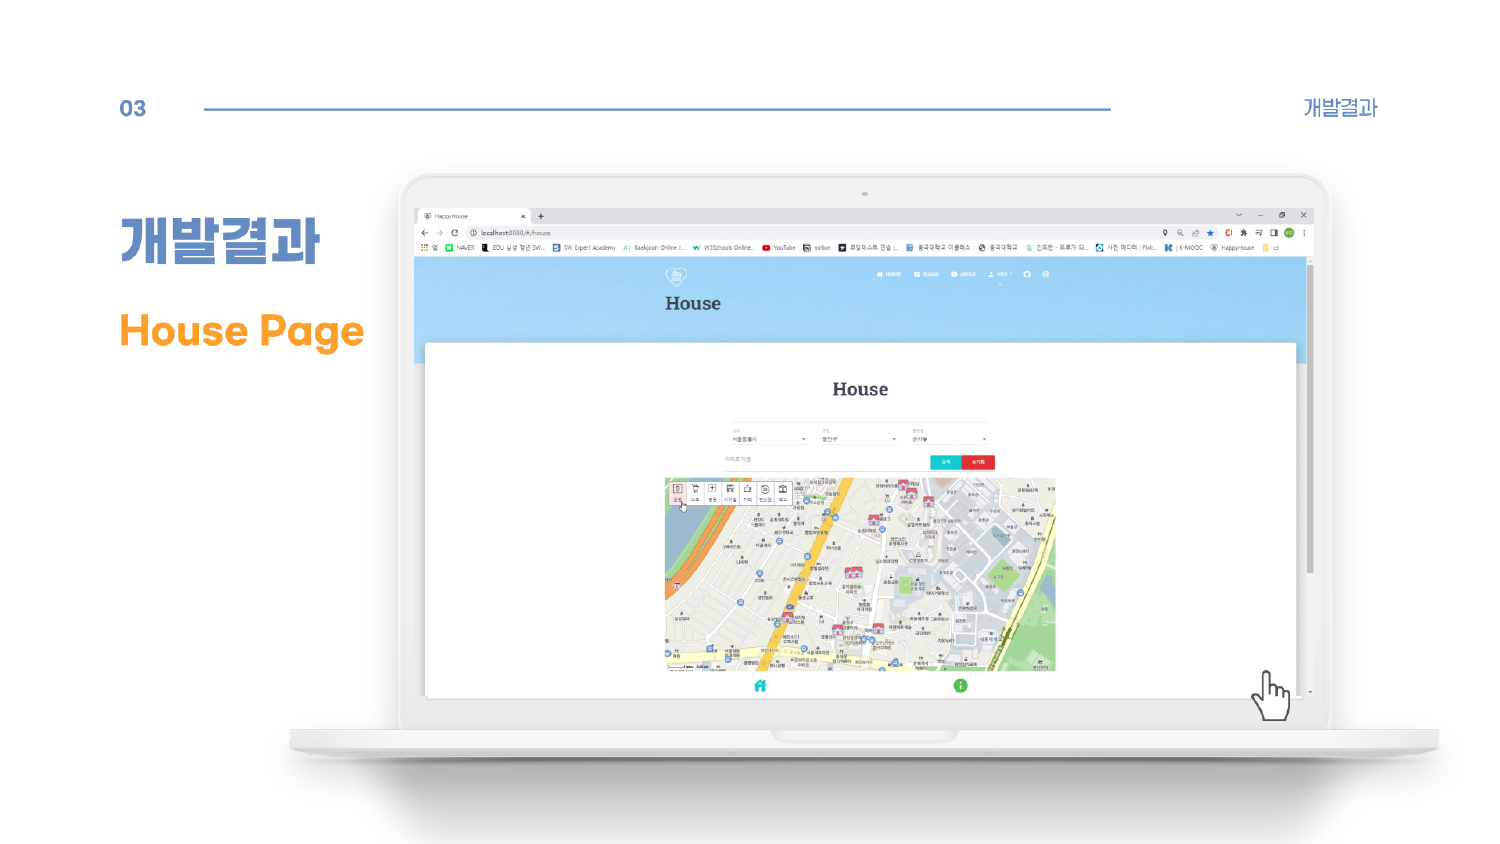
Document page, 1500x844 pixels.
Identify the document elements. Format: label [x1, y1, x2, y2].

text_box [0, 0, 1500, 844]
picture [113, 301, 381, 372]
picture [414, 208, 1315, 722]
